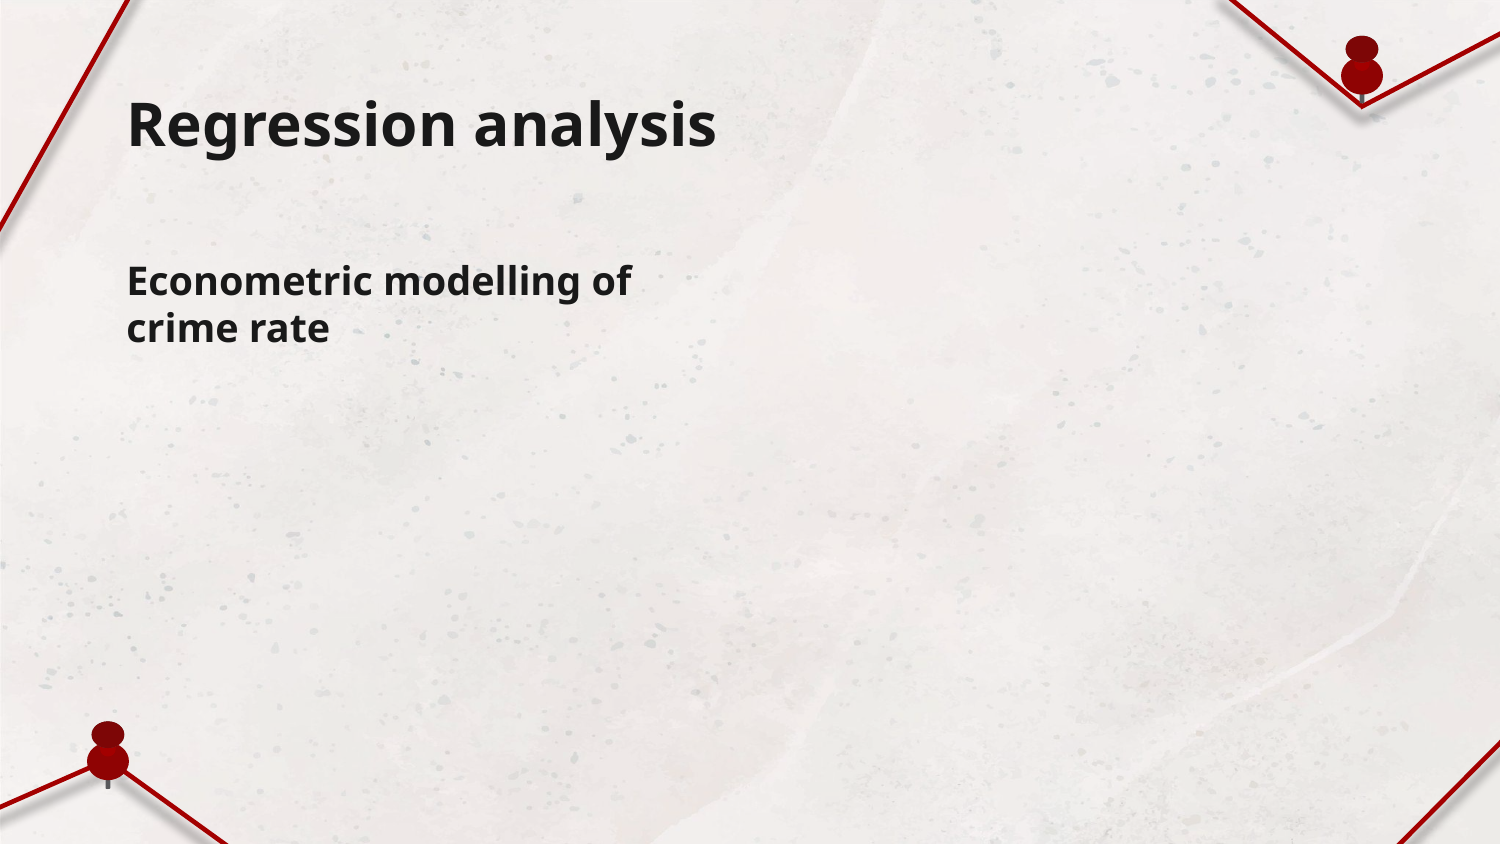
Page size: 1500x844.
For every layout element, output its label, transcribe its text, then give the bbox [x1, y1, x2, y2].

title Regression analysis [111, 0, 750, 174]
text_box Econometric modelling of crime rate [111, 216, 750, 366]
